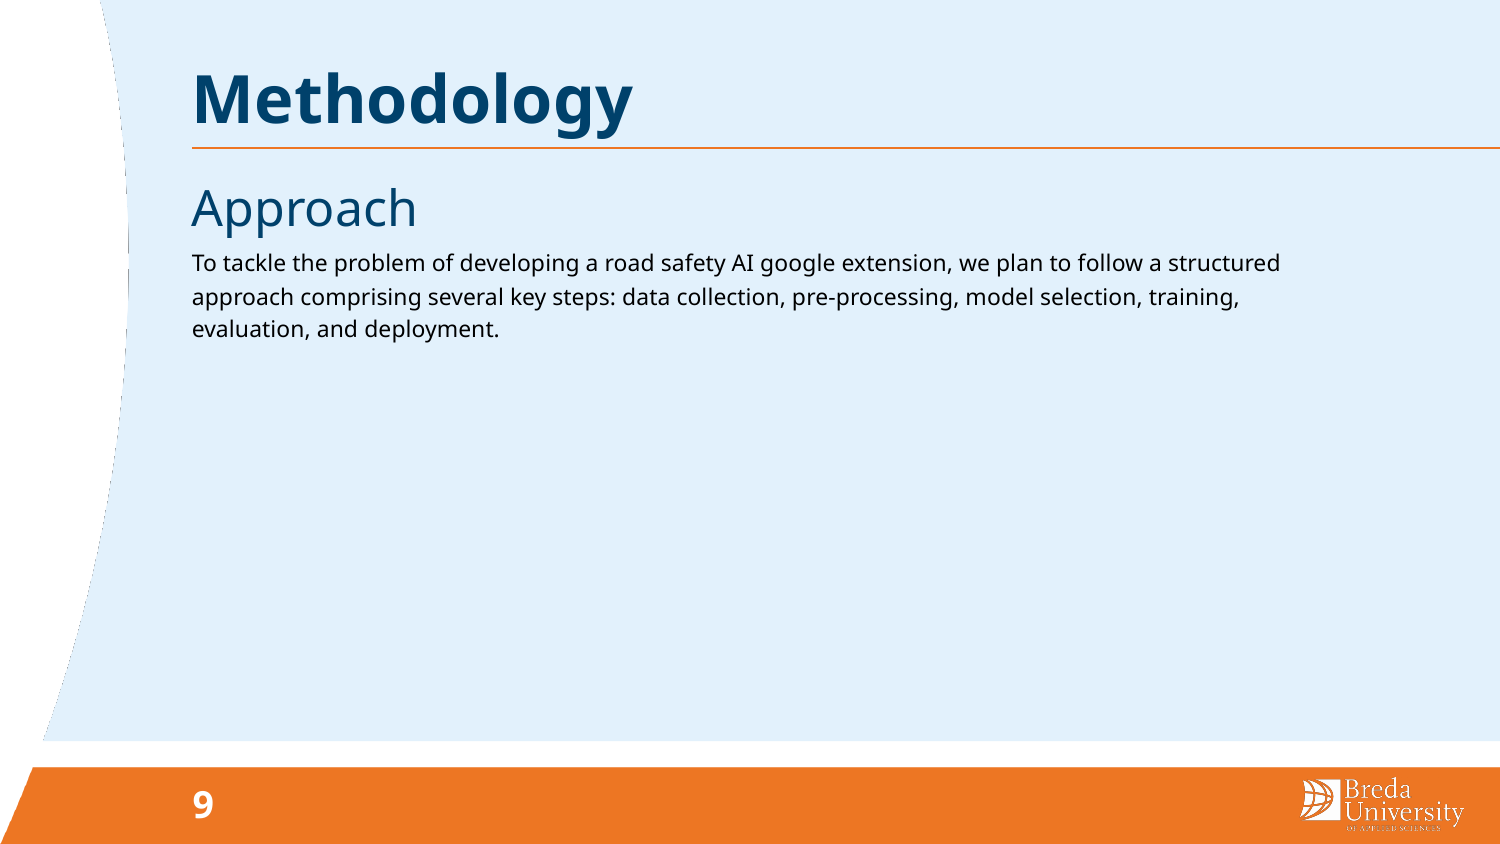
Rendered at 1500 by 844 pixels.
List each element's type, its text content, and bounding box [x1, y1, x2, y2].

title Methodology [191, 3, 1341, 138]
list To tackle the problem of developing a road safety AI google extension, we plan to follow a structured approach comprising several key steps: data collection, pre-processing, model selection, training, evaluation, and deployment. [191, 244, 1341, 741]
picture [0, 0, 1500, 844]
slide_number 9 [177, 773, 351, 819]
list Approach [191, 176, 1341, 244]
